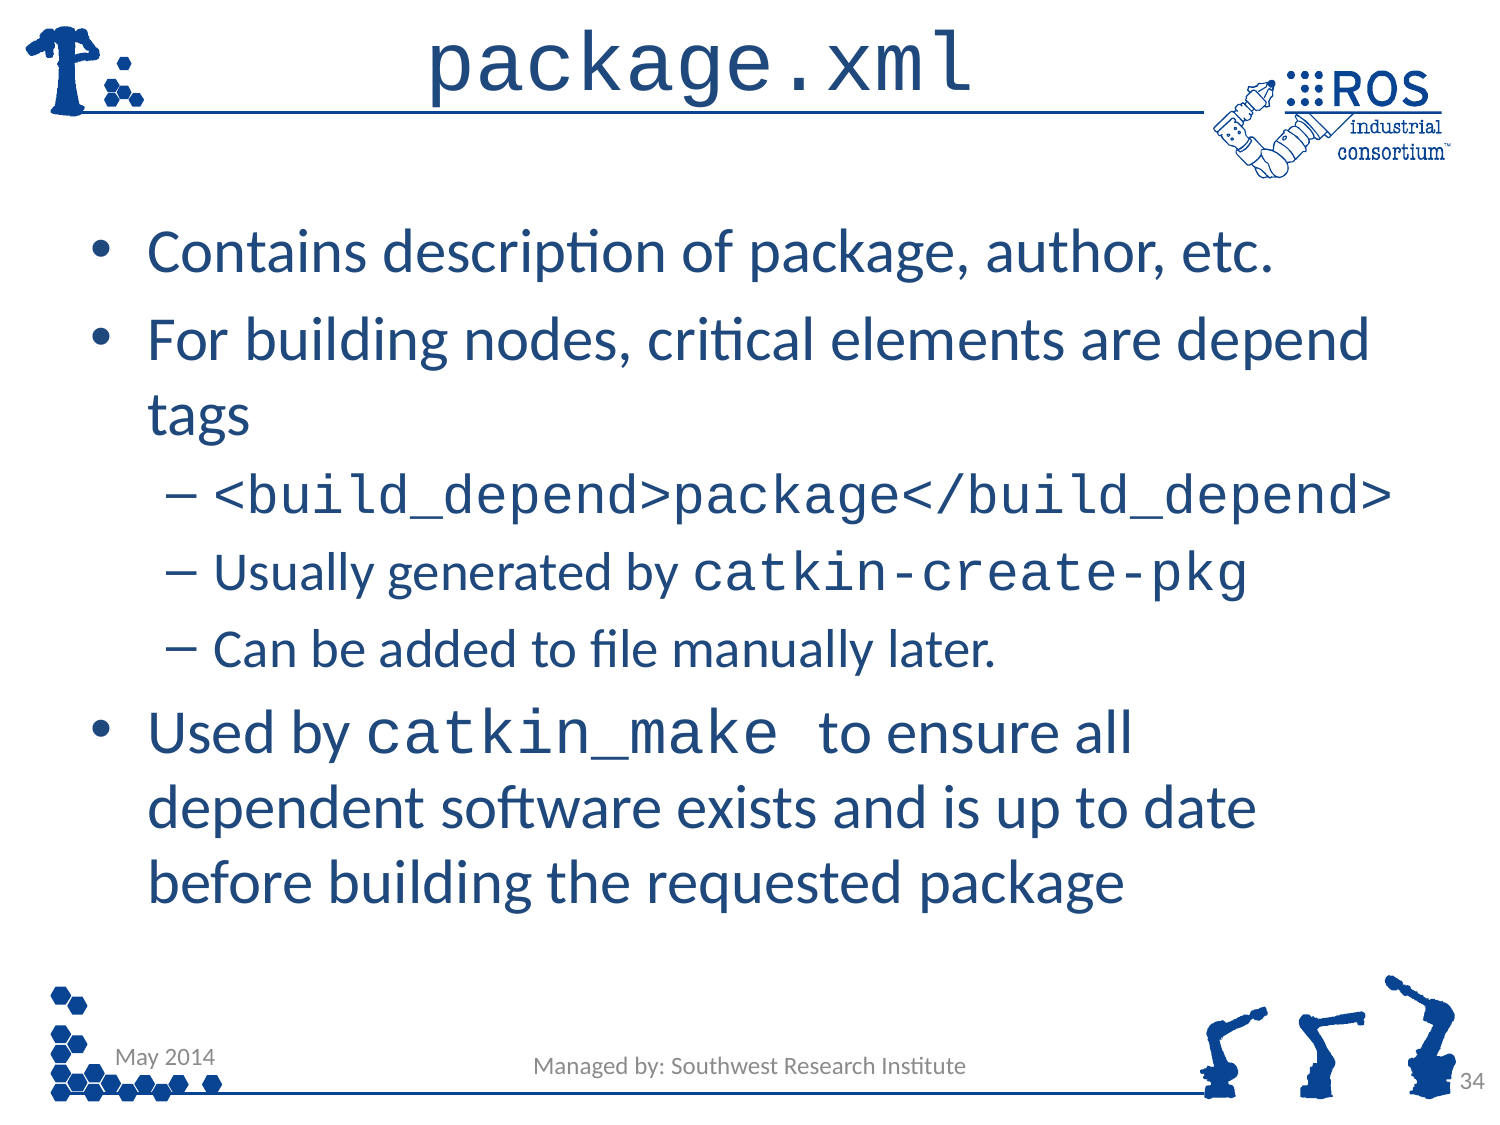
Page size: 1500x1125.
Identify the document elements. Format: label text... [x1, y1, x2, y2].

footer Managed by: Southwest Research Institute [468, 1042, 1032, 1103]
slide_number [99, 1025, 388, 1085]
slide_number 34 [1149, 1050, 1500, 1110]
list Contains description of package, author, etc. For building nodes, critical elements are depend tags <build_depend>package</build_depend> Usually generated by catkin-create-pkg Can be added to file manually later. Used by catkin_make to ensure all dependent software exists and is up to date before building the requested package [75, 202, 1425, 945]
title package.xml [150, 0, 1250, 113]
